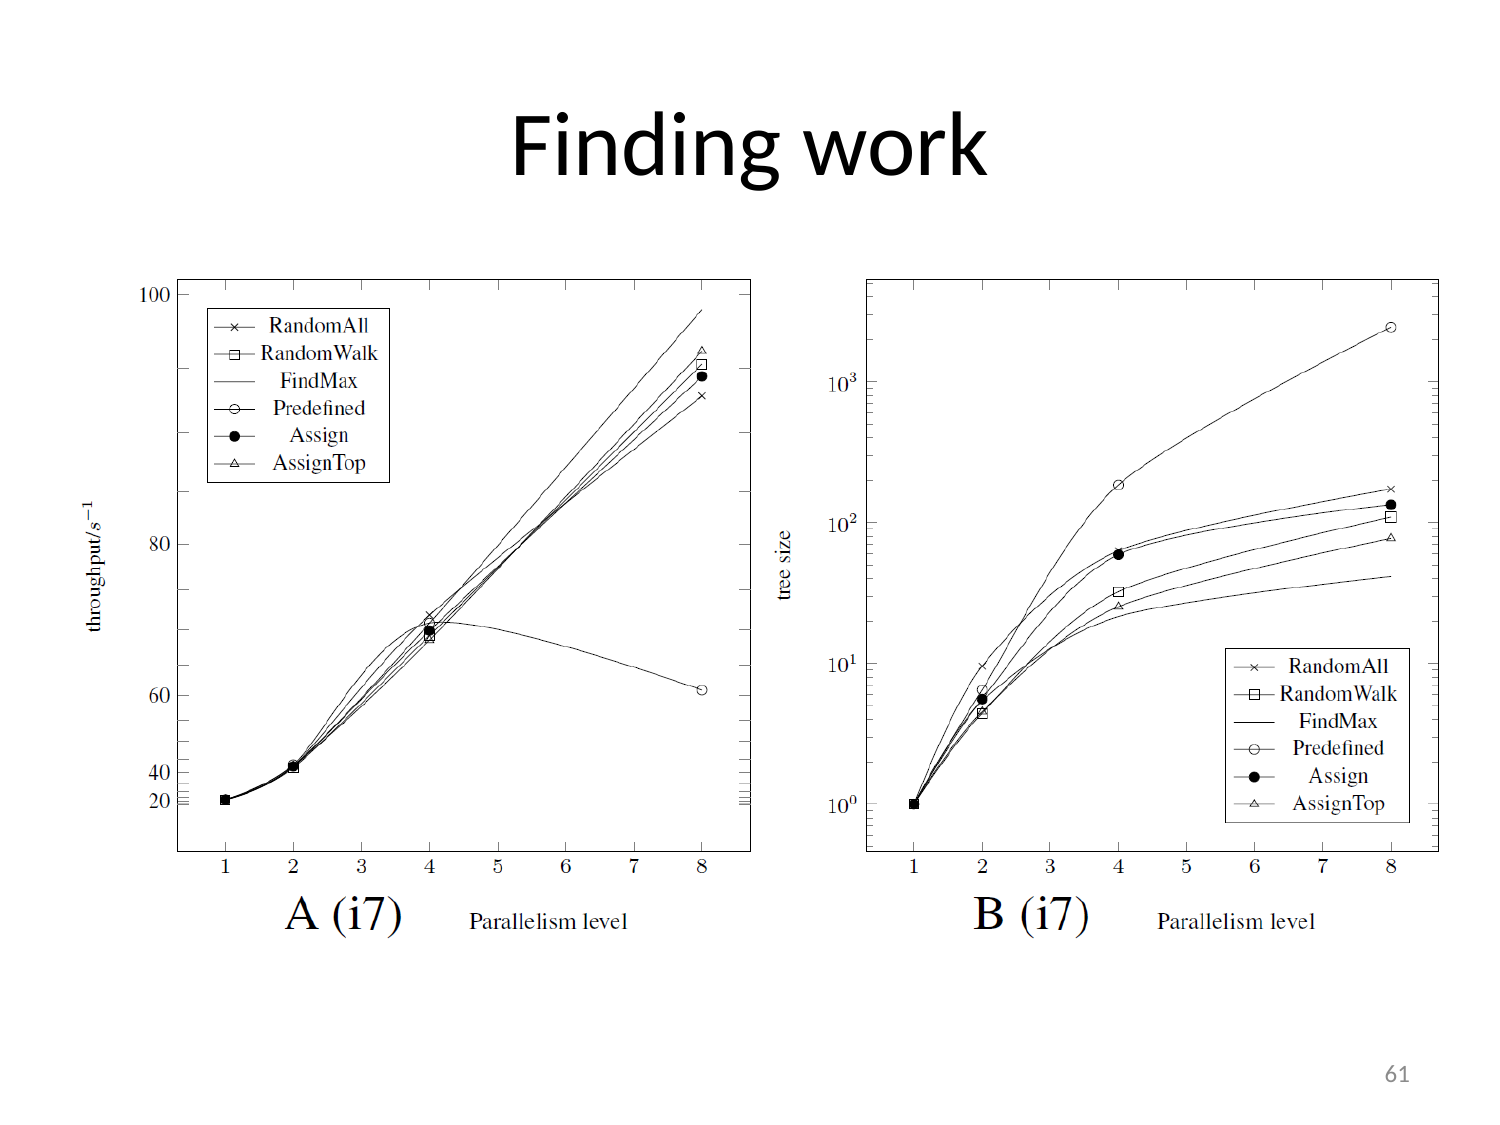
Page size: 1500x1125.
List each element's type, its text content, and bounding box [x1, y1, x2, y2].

title Finding work [37, 45, 1463, 233]
slide_number 61 [1074, 1042, 1425, 1103]
picture [53, 235, 1455, 960]
